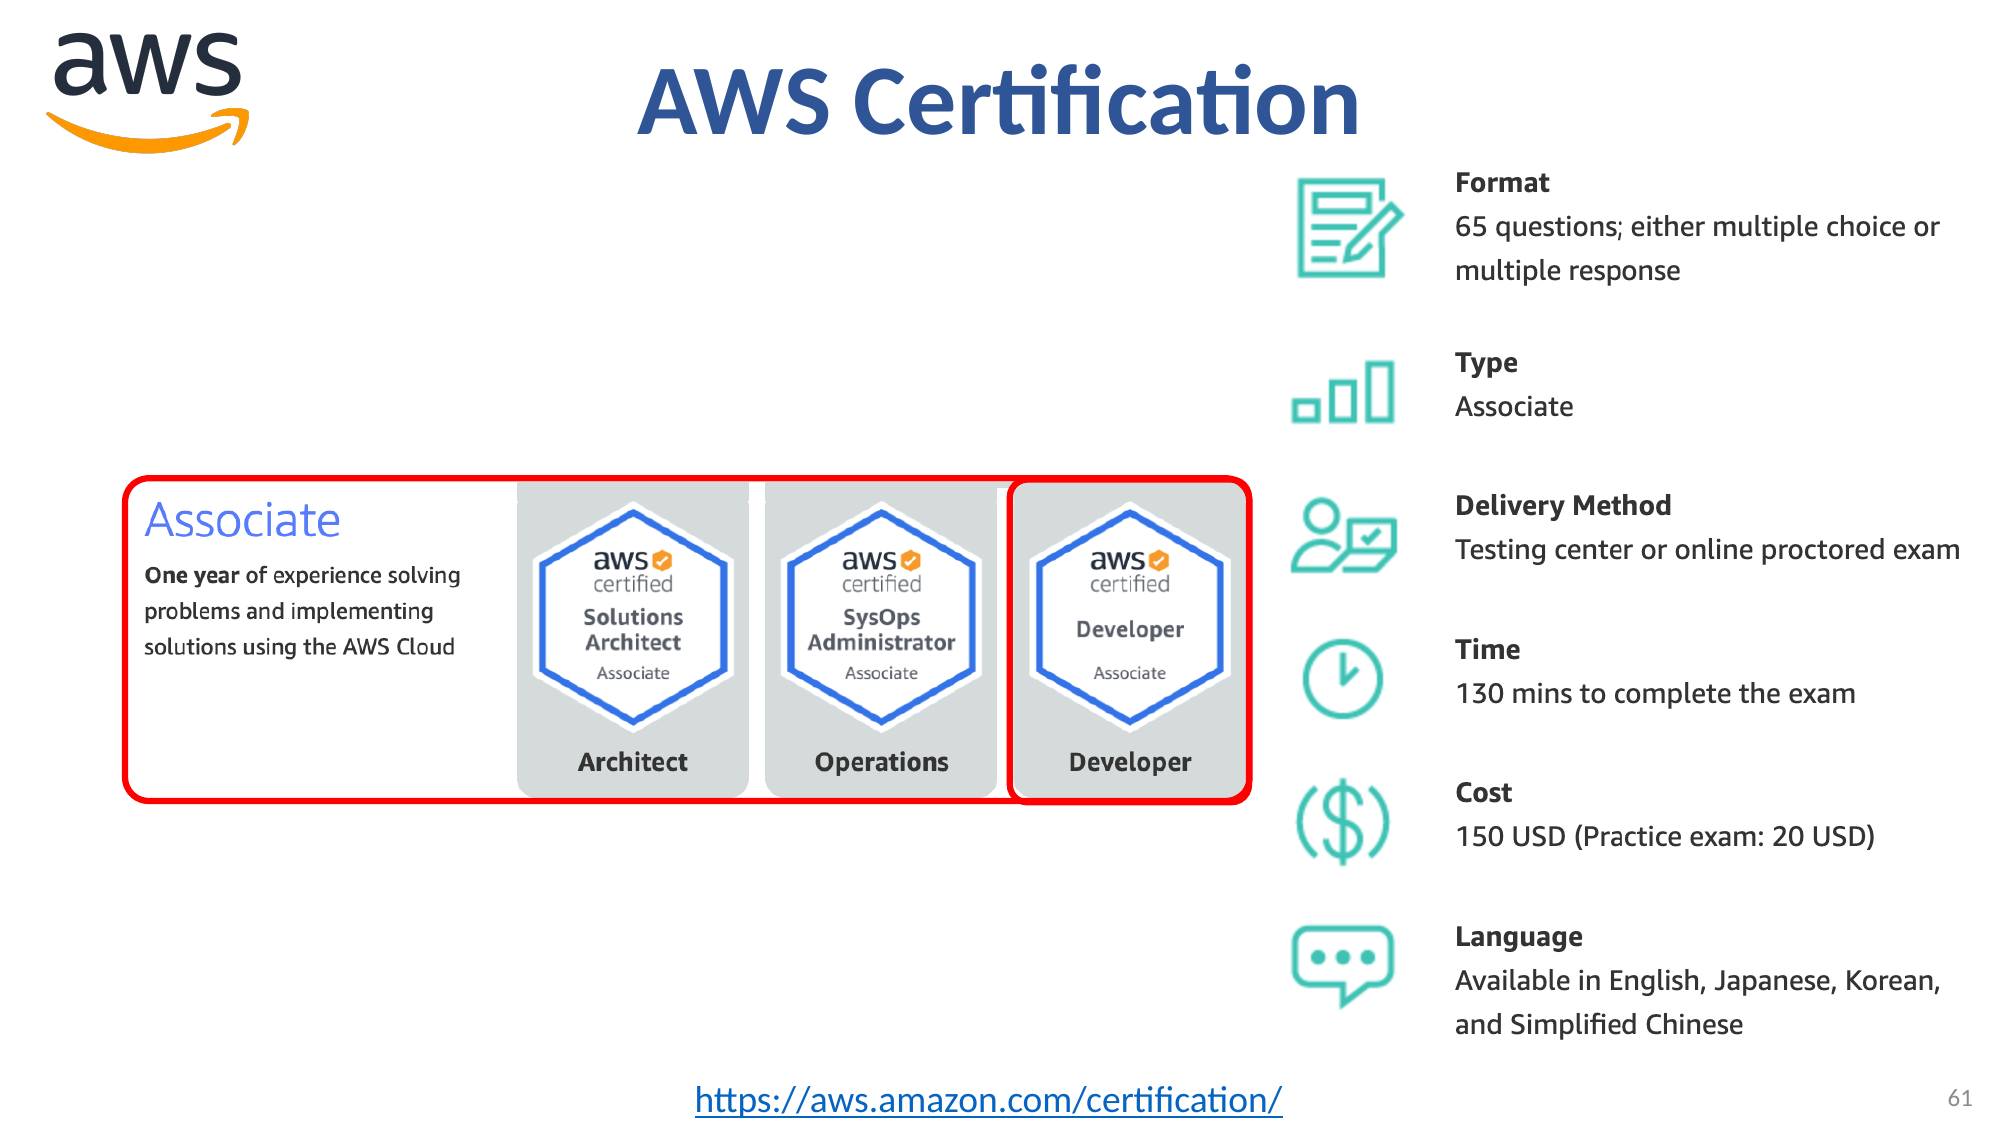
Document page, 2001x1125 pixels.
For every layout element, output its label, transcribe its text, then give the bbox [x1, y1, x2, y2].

picture [124, 482, 1257, 806]
slide_number 61 [1830, 1076, 1989, 1116]
text_box https://aws.amazon.com/certification/ [679, 1068, 1298, 1125]
picture [1265, 150, 1977, 1057]
picture [45, 32, 250, 154]
text_box [1016, 478, 1243, 482]
text_box [134, 477, 1232, 482]
title AWS Certification [137, 5, 1863, 183]
